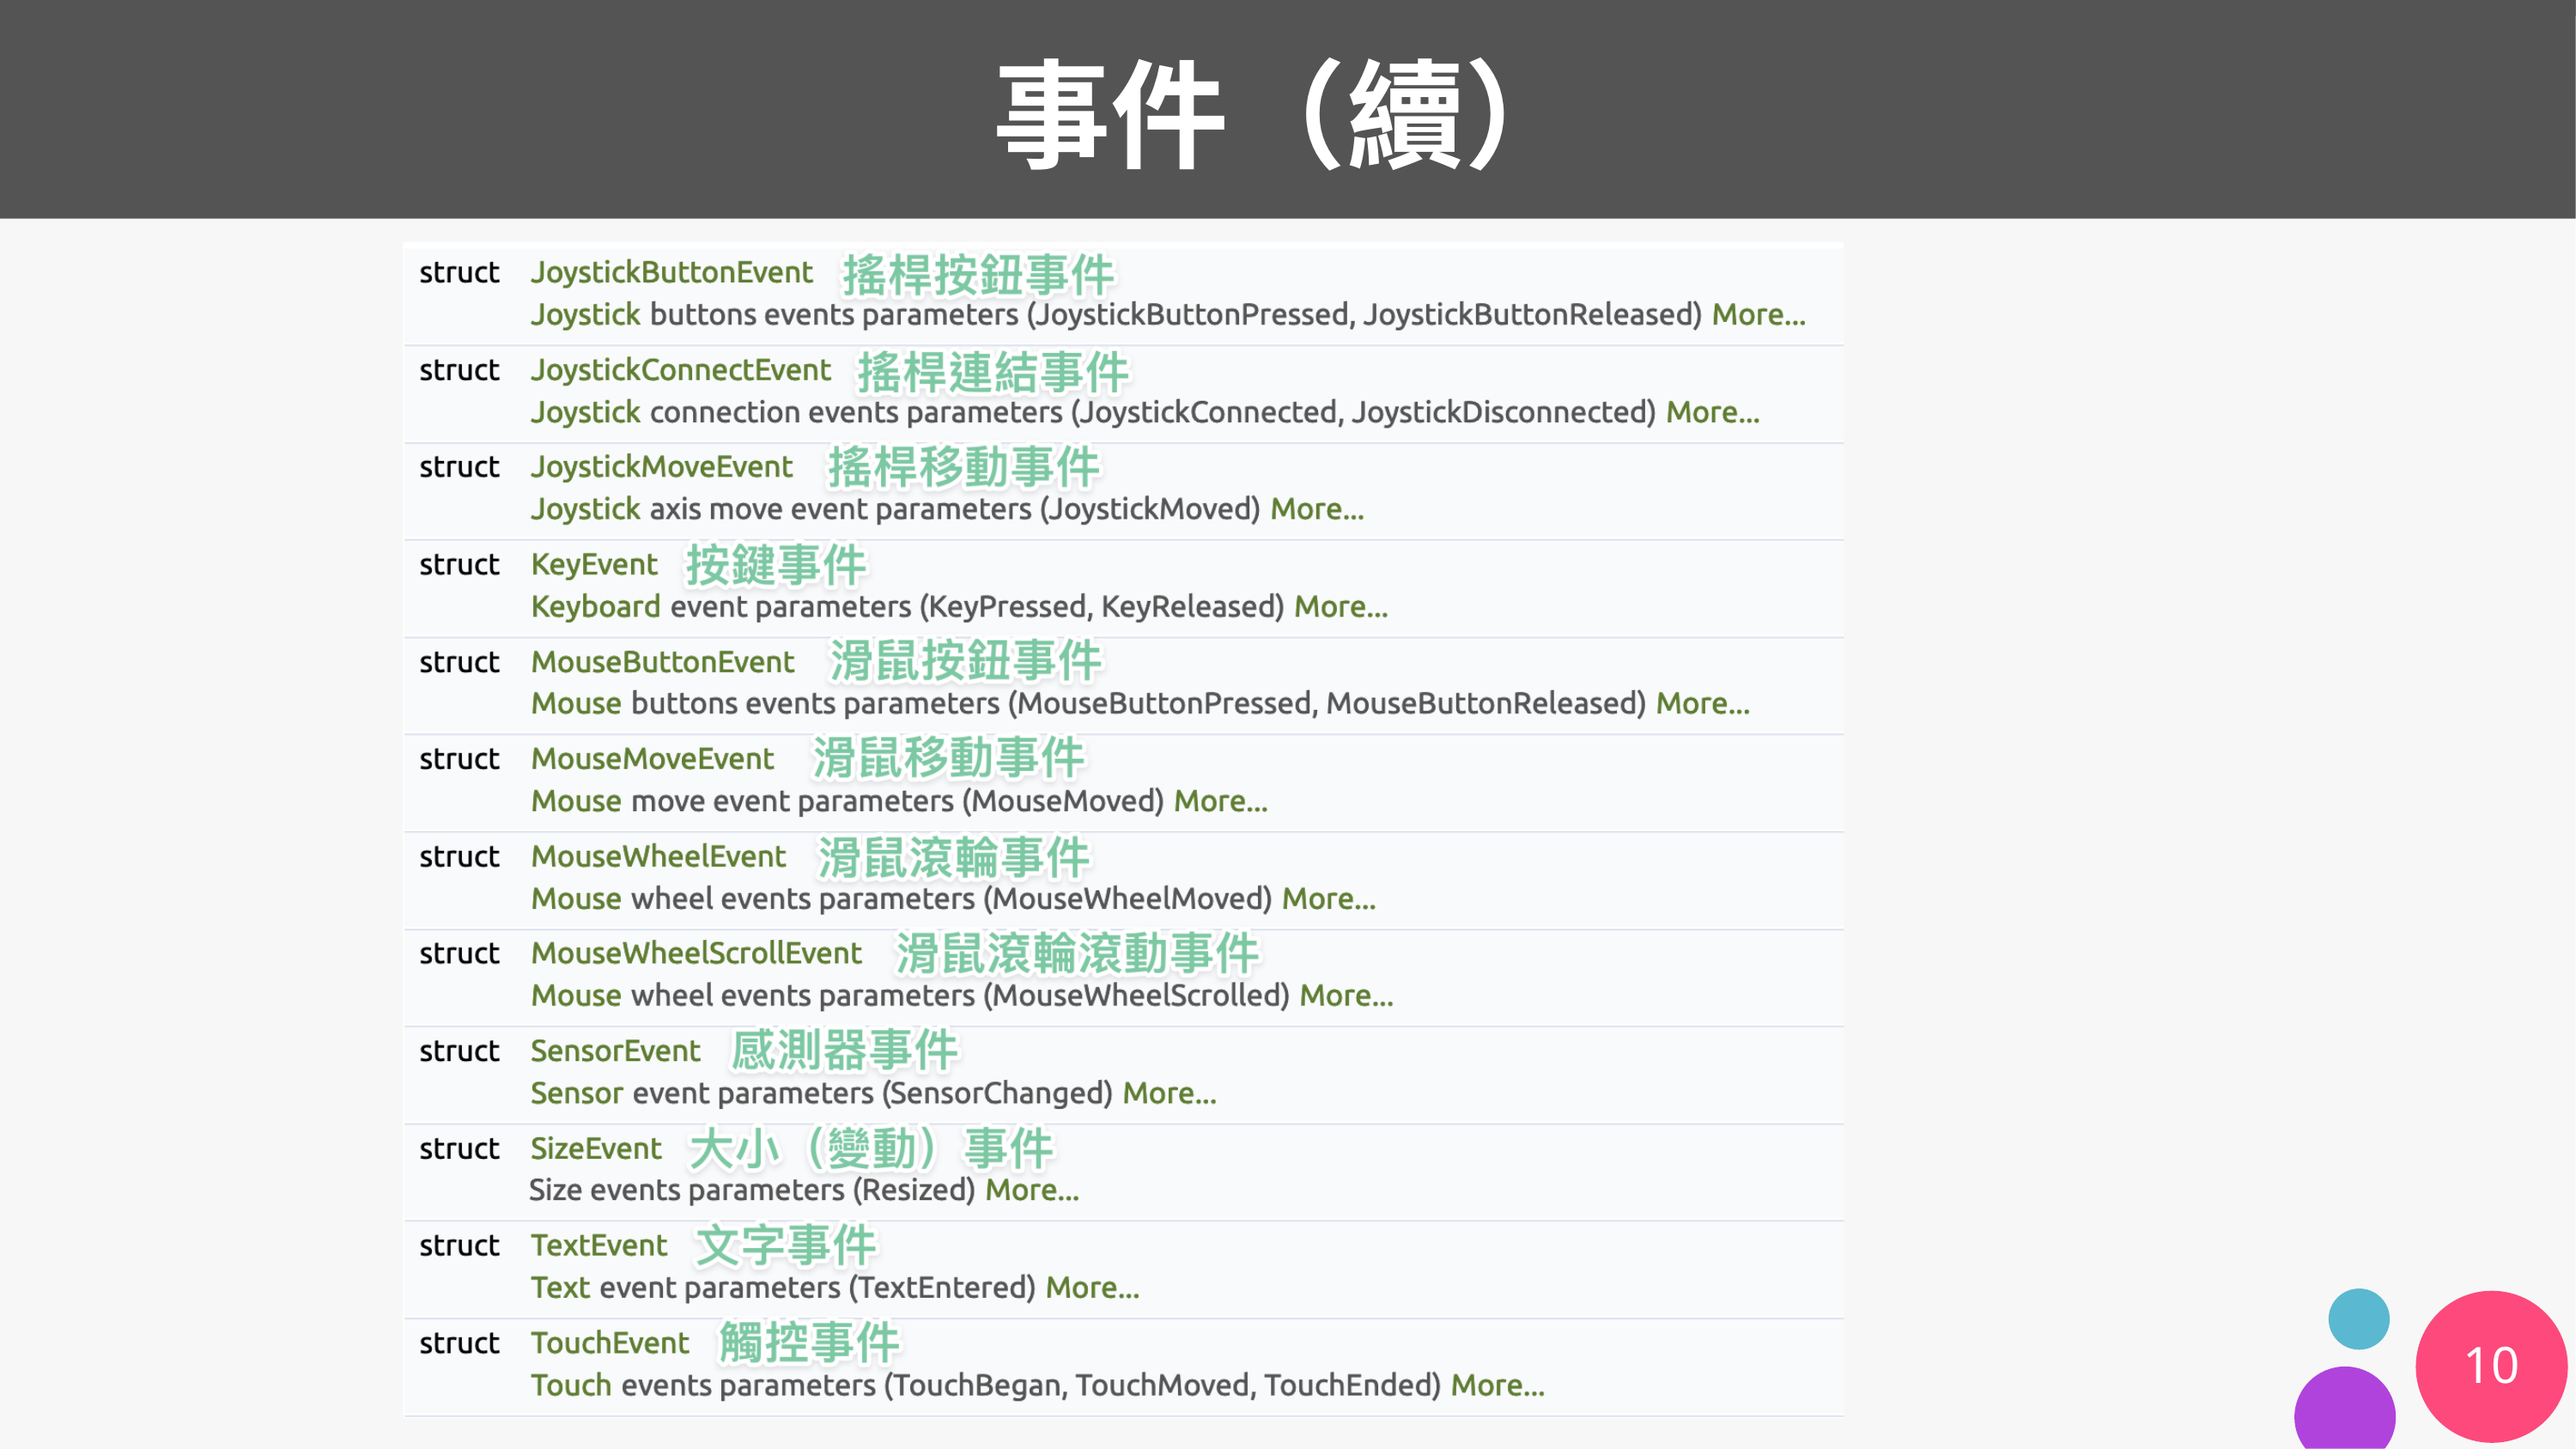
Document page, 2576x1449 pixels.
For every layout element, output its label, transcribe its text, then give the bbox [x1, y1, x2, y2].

picture [403, 242, 1844, 1419]
slide_number 10 [2415, 1328, 2568, 1406]
title 事件（續） [125, 30, 2451, 195]
